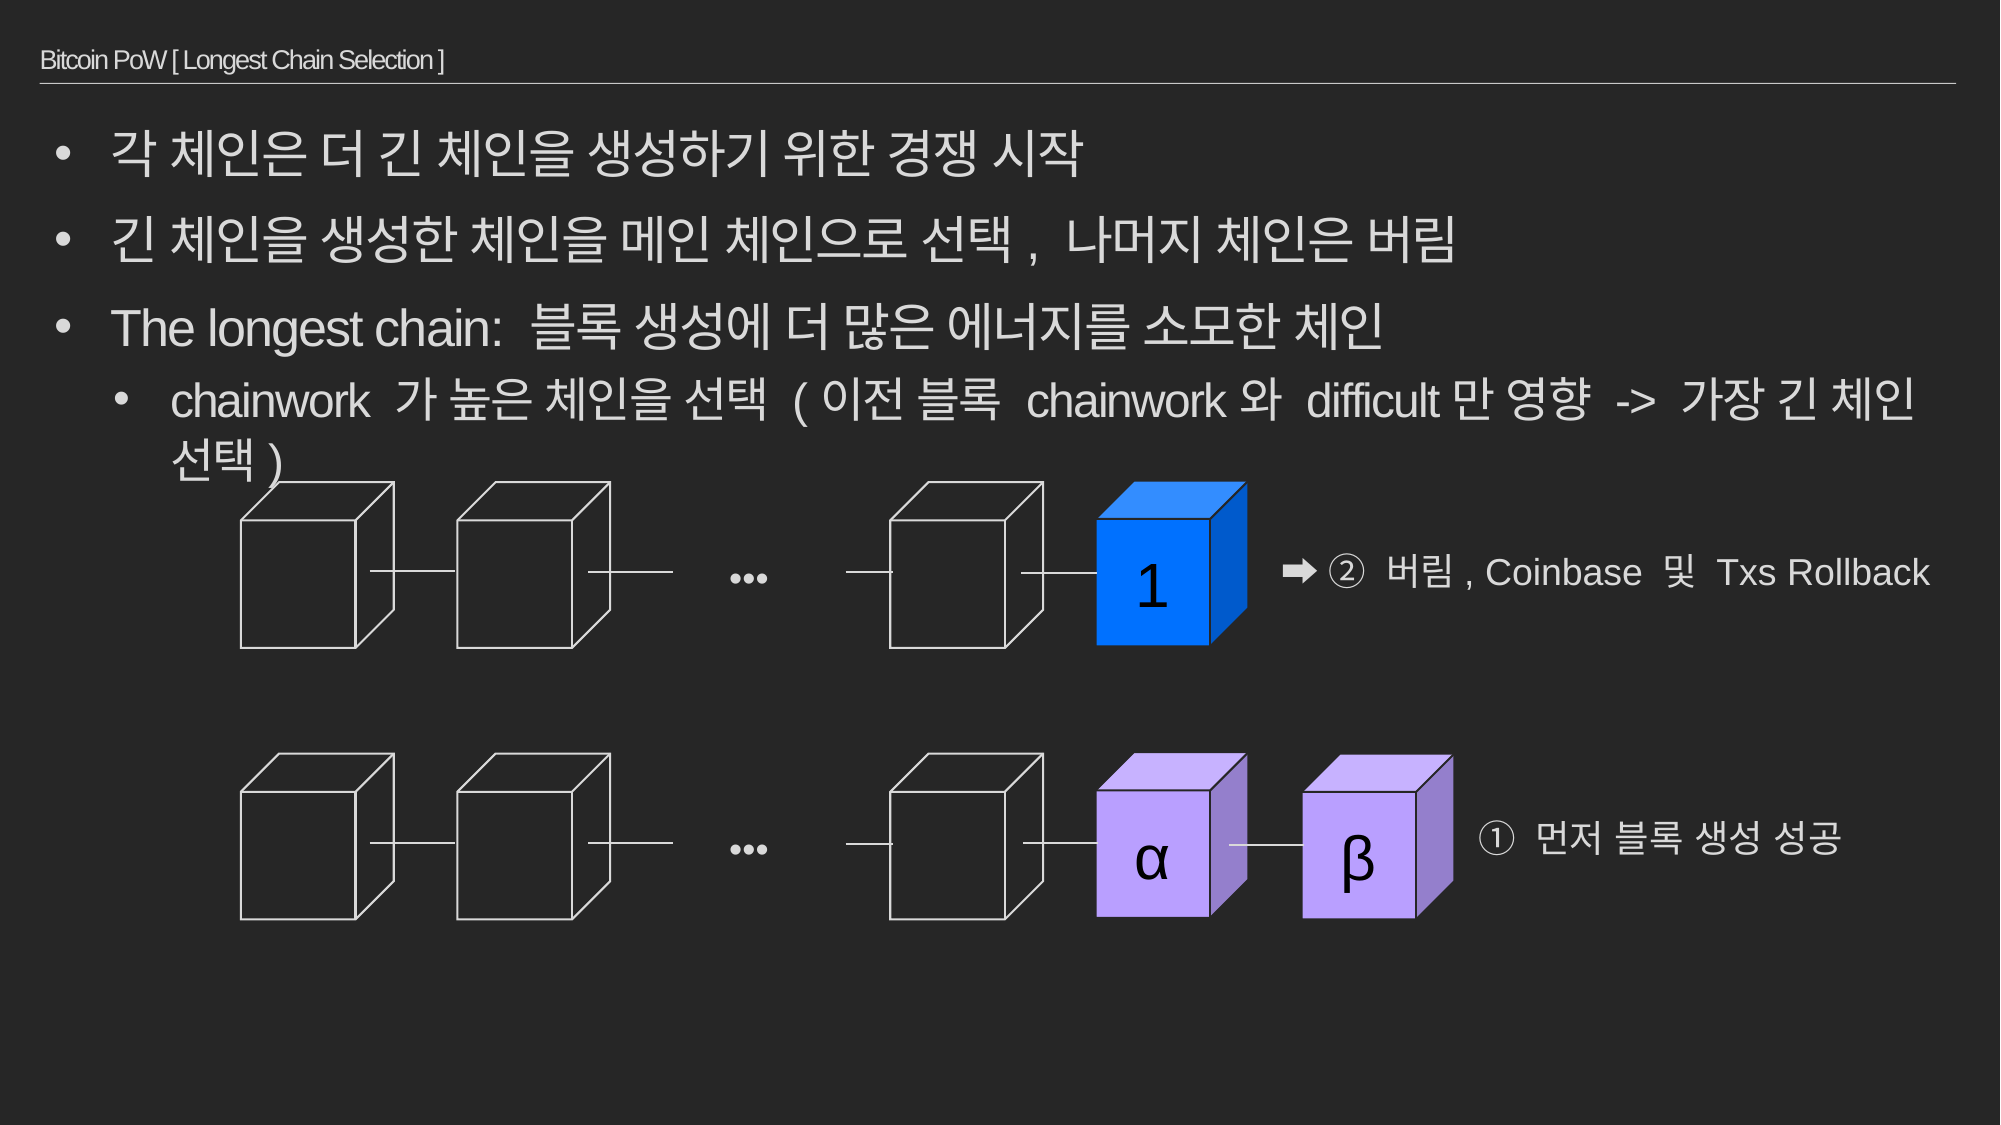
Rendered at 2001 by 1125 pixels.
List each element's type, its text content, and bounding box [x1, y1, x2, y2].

text_box [889, 752, 1045, 921]
text_box [456, 752, 612, 921]
text_box [239, 481, 395, 649]
text_box ① 먼저 블록 생성 성공 [1463, 807, 1858, 867]
text_box [456, 481, 612, 649]
text_box [889, 481, 1045, 649]
text_box β [1300, 752, 1456, 921]
text_box α [1094, 751, 1250, 919]
text_box ••• [679, 546, 819, 606]
text_box ➡ ② 버림, Coinbase 및 Txs Rollback [1266, 540, 1946, 601]
text_box [239, 752, 395, 921]
text_box ••• [679, 817, 819, 878]
text_box 1 [1094, 479, 1250, 648]
list 각 체인은 더 긴 체인을 생성하기 위한 경쟁 시작 긴 체인을 생성한 체인을 메인 체인으로 선택, 나머지 체인은 버림 The longest chain: 블록 생성에 더 많은 에너지를 소모한 체인 chainwork 가 높은 체인을 선택 (이전 블록 chainwork와 difficult만 영향 -> 가장 긴 체인 선택) [39, 110, 1957, 1100]
title Bitcoin PoW [ Longest Chain Selection ] [39, 31, 1961, 84]
